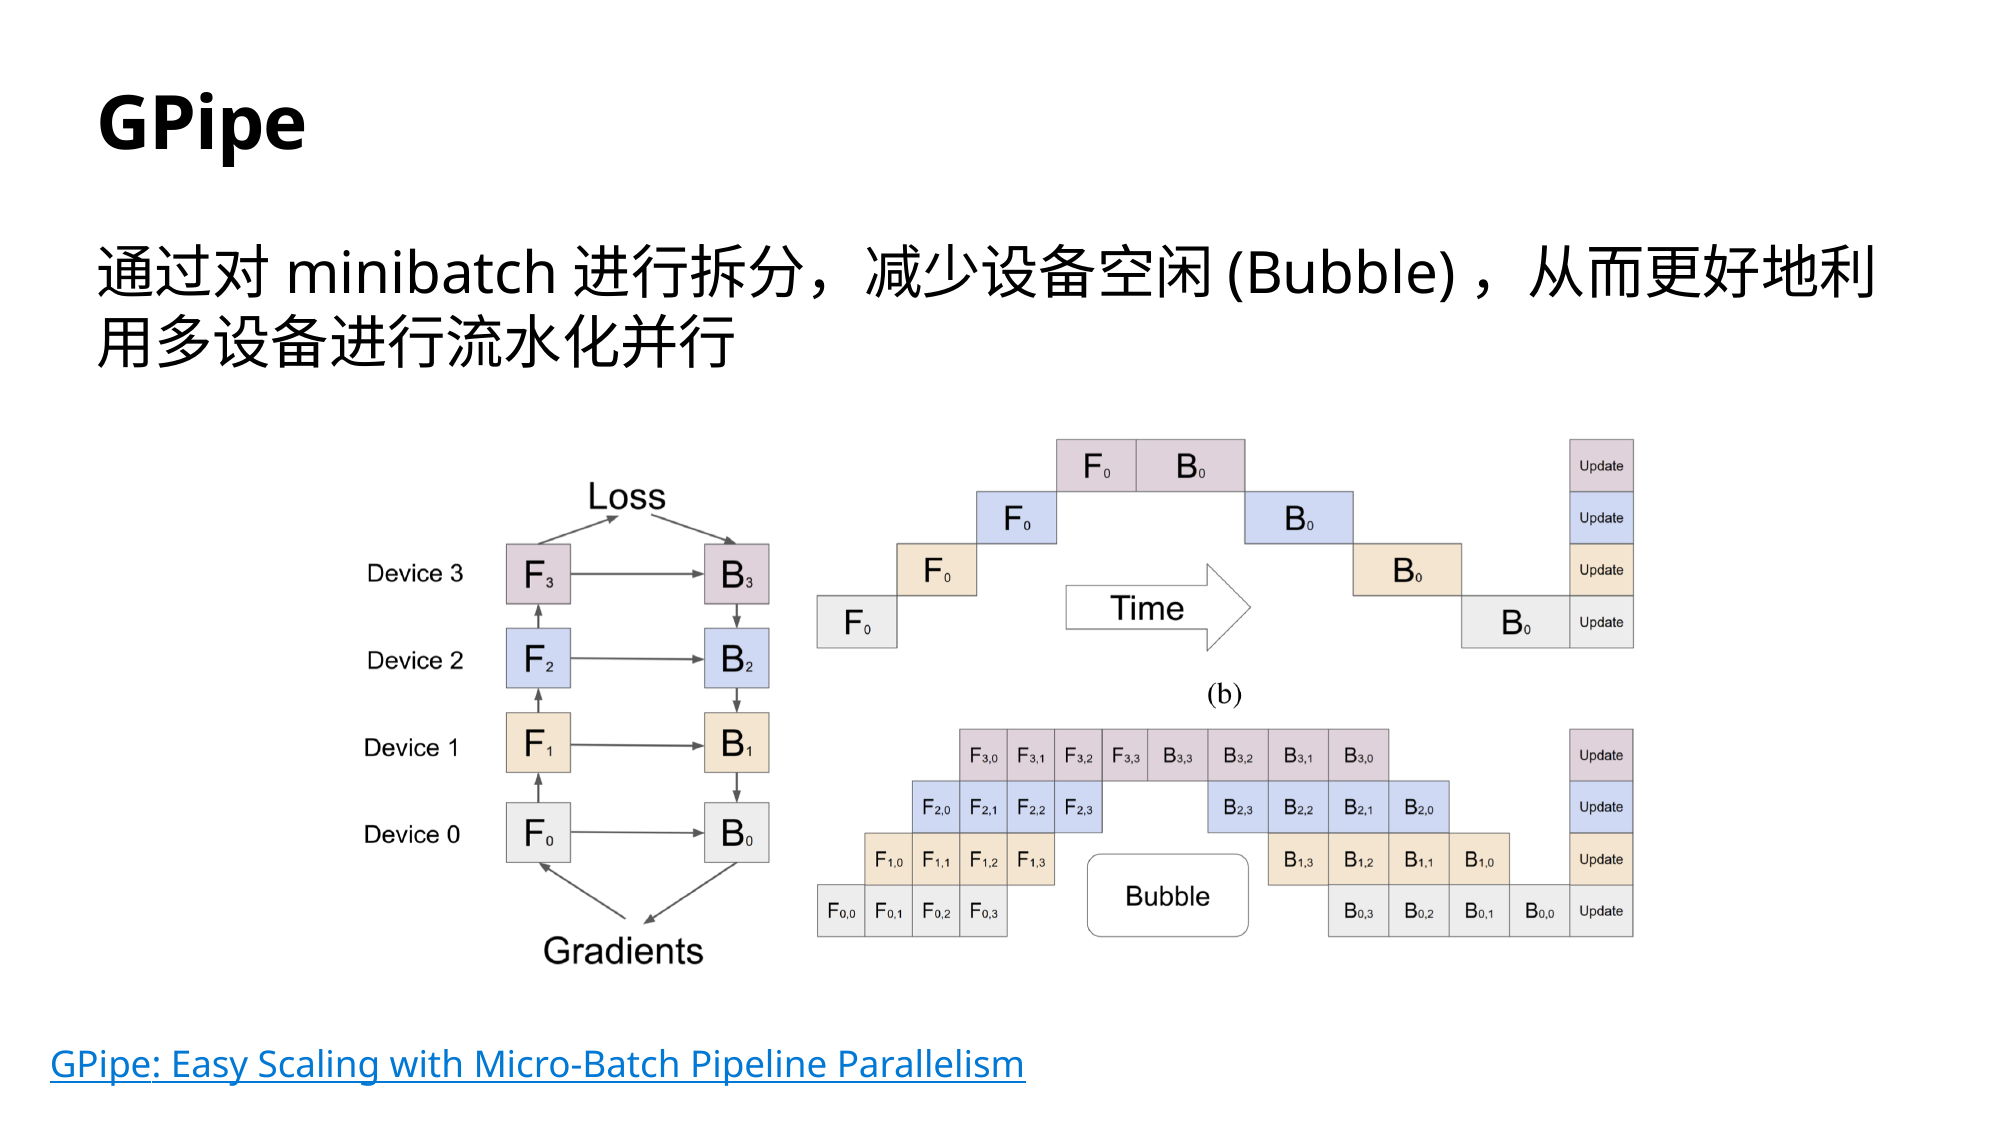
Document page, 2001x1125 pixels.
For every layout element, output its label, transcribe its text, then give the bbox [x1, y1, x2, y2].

title GPipe [96, 75, 1904, 166]
list 通过对minibatch进行拆分，减少设备空闲(Bubble)，从而更好地利用多设备进行流水化并行 [96, 235, 1904, 377]
picture [341, 424, 1659, 972]
text_box GPipe: Easy Scaling with Micro-Batch Pipeline Parallelism [35, 1033, 1041, 1099]
